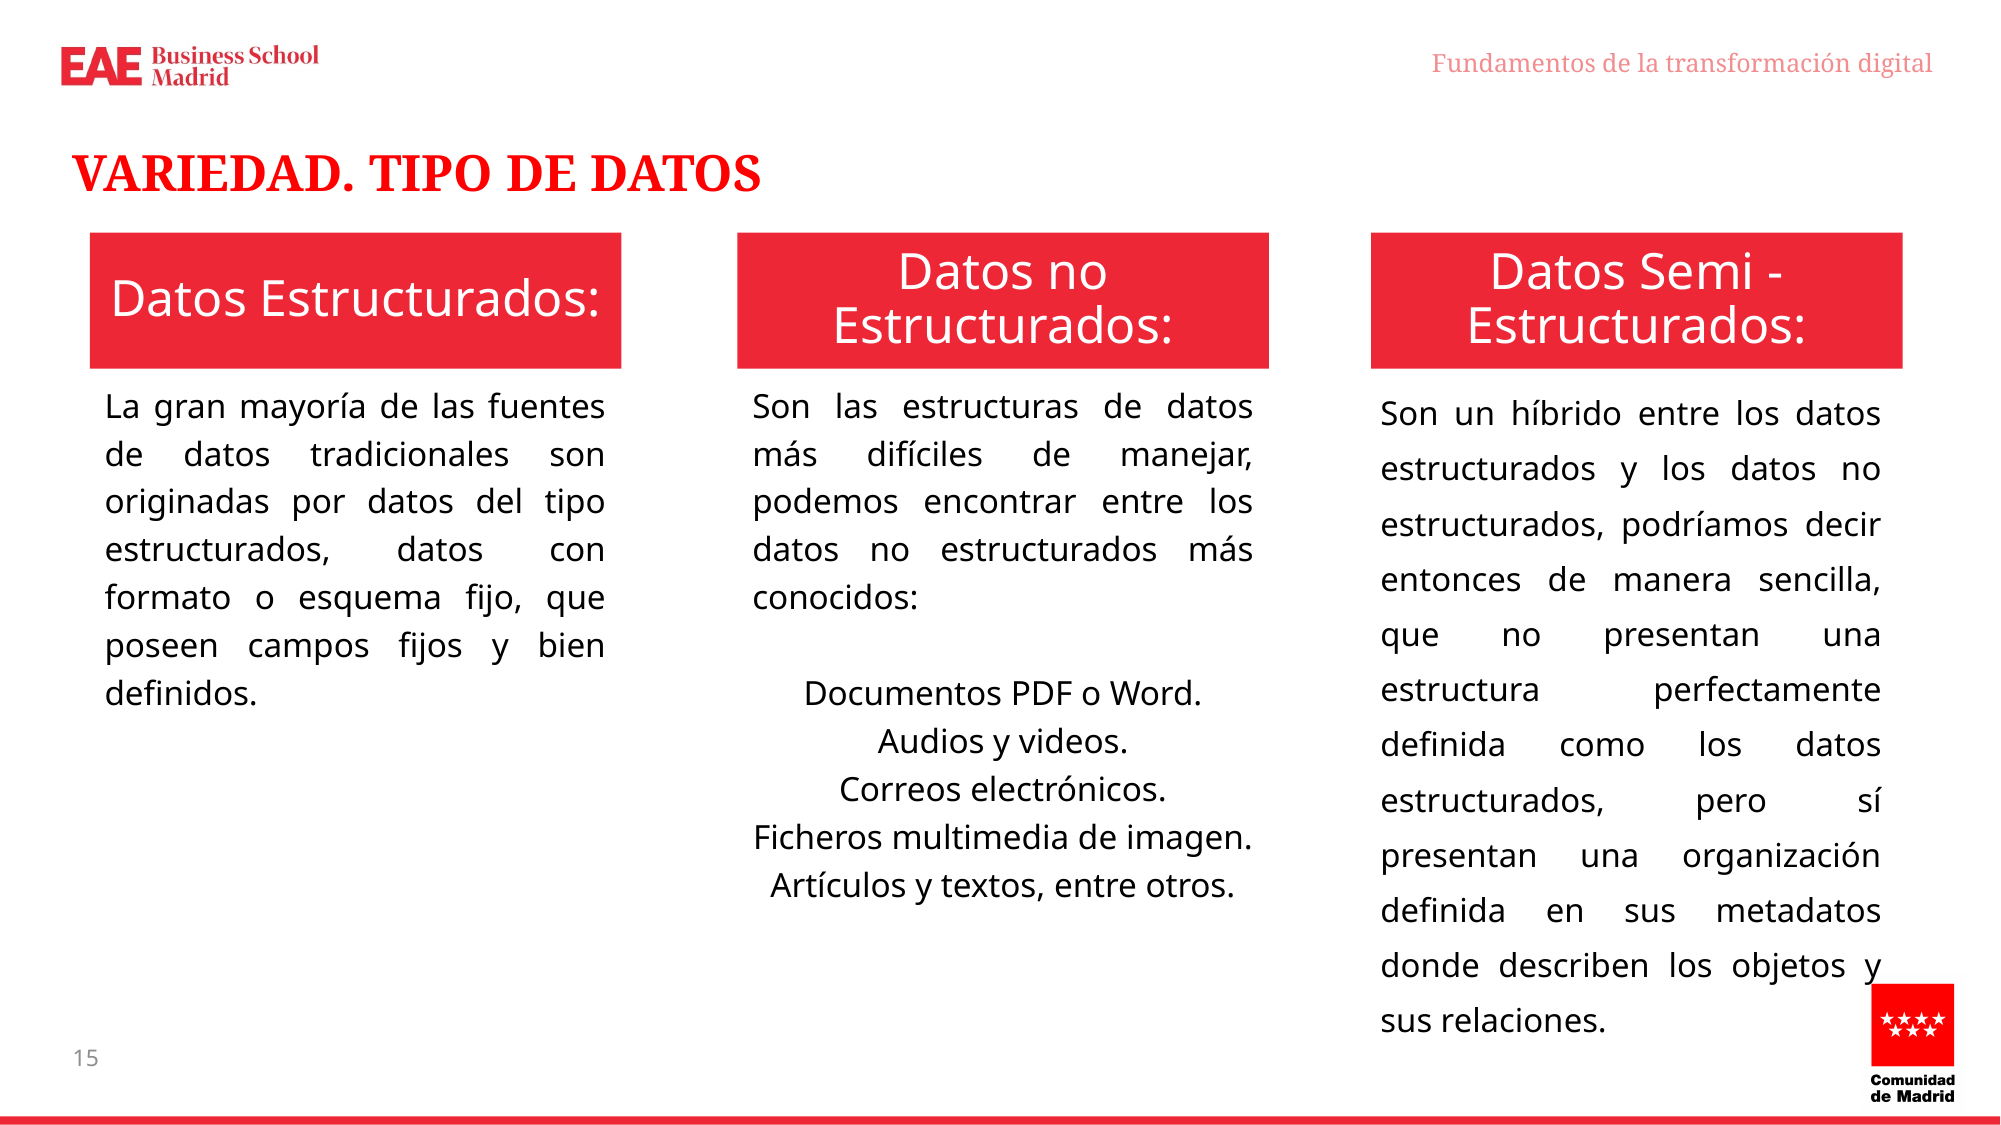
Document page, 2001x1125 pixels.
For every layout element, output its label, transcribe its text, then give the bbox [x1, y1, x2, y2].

text_box La gran mayoría de las fuentes de datos tradicionales son originadas por datos del tipo estructurados, datos con formato o esquema fijo, que poseen campos fijos y bien definidos. [89, 369, 622, 961]
text_box Son un híbrido entre los datos estructurados y los datos no estructurados, podríamos decir entonces de manera sencilla, que no presentan una estructura perfectamente definida como los datos estructurados, pero sí presentan una organización definida en sus metadatos donde describen los objetos y sus relaciones. [1365, 369, 1898, 1049]
footer Fundamentos de la transformación digital [370, 34, 1949, 95]
slide_number 15 [57, 1029, 508, 1090]
picture [1862, 973, 1966, 1112]
text_box Datos Semi - Estructurados: [1371, 232, 1903, 369]
text_box Son las estructuras de datos más difíciles de manejar, podemos encontrar entre los datos no estructurados más conocidos: Documentos PDF o Word. Audios y videos. Correos electrónicos. Ficheros multimedia de imagen. Artículos y textos, entre otros. [737, 369, 1270, 1049]
picture [51, 35, 329, 95]
title VARIEDAD. TIPO DE DATOS [57, 141, 1933, 216]
text_box Datos Estructurados: [89, 232, 622, 369]
text_box Datos no Estructurados: [737, 232, 1269, 369]
